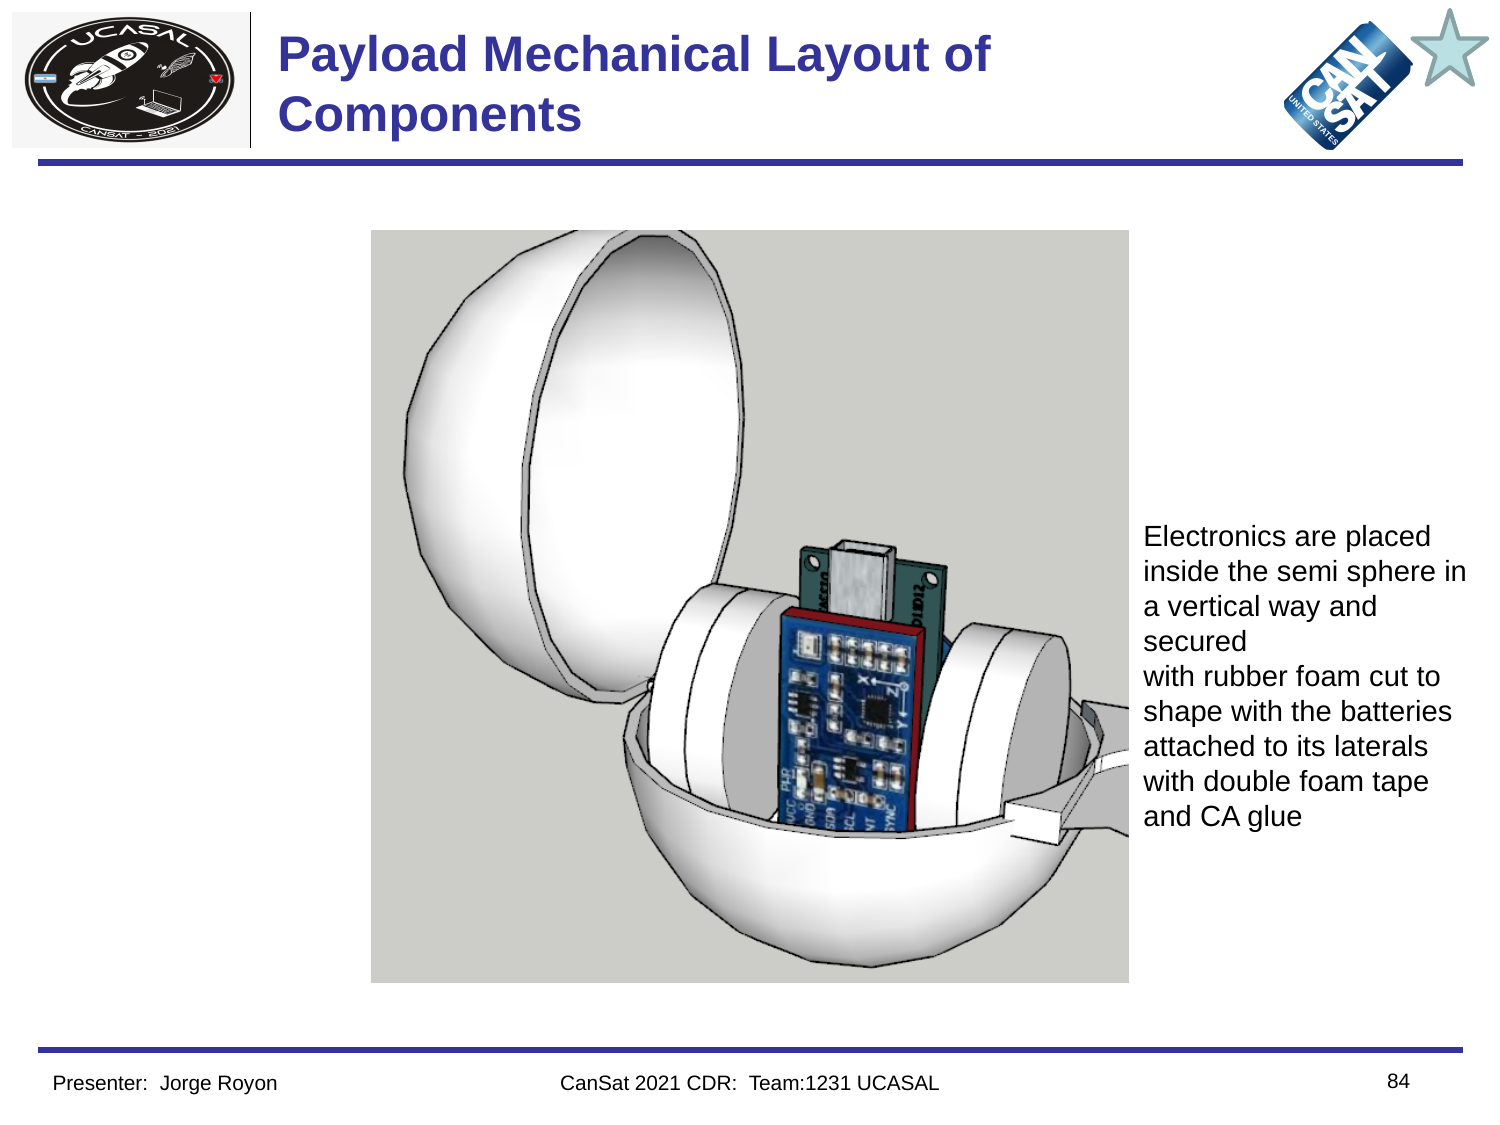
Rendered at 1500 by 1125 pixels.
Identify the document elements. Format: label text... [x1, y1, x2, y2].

footer CanSat 2021 CDR: Team:1231 UCASAL [450, 1062, 1050, 1103]
text_box Presenter: Jorge Royon [37, 1062, 413, 1103]
text_box Electronics are placed inside the semi sphere in a vertical way and secured with rubber foam cut to shape with the batteries attached to its laterals with double foam tape and CA glue [1132, 502, 1488, 848]
title Payload Mechanical Layout of Components [262, 12, 1238, 150]
text_box [1412, 9, 1488, 85]
picture [1284, 21, 1413, 150]
slide_number ‹#› [1312, 1059, 1425, 1100]
picture [12, 12, 250, 148]
picture [371, 230, 1129, 983]
